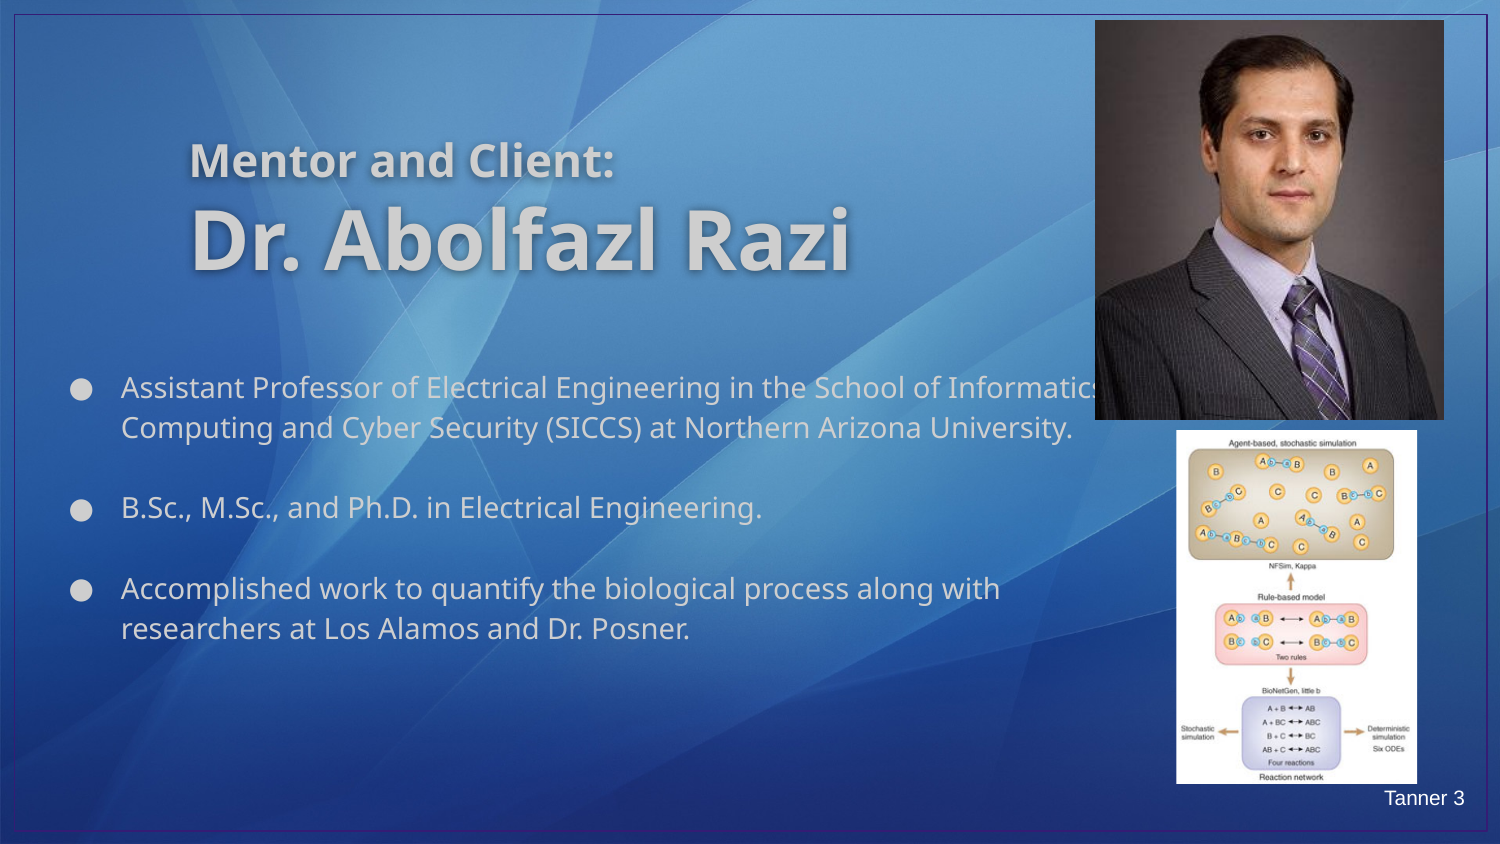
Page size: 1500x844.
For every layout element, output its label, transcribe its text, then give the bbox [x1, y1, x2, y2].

slide_number Tanner ‹#› [1361, 764, 1480, 830]
picture [0, 0, 1500, 844]
text_box Assistant Professor of Electrical Engineering in the School of Informatics, Computing and Cyber Security (SICCS) at Northern Arizona University. B.Sc., M.Sc., and Ph.D. in Electrical Engineering. Accomplished work to quantify the biological process along with researchers at Los Alamos and Dr. Posner. [30, 280, 1173, 698]
text_box Mentor and Client: Dr. Abolfazl Razi [173, 116, 1090, 280]
